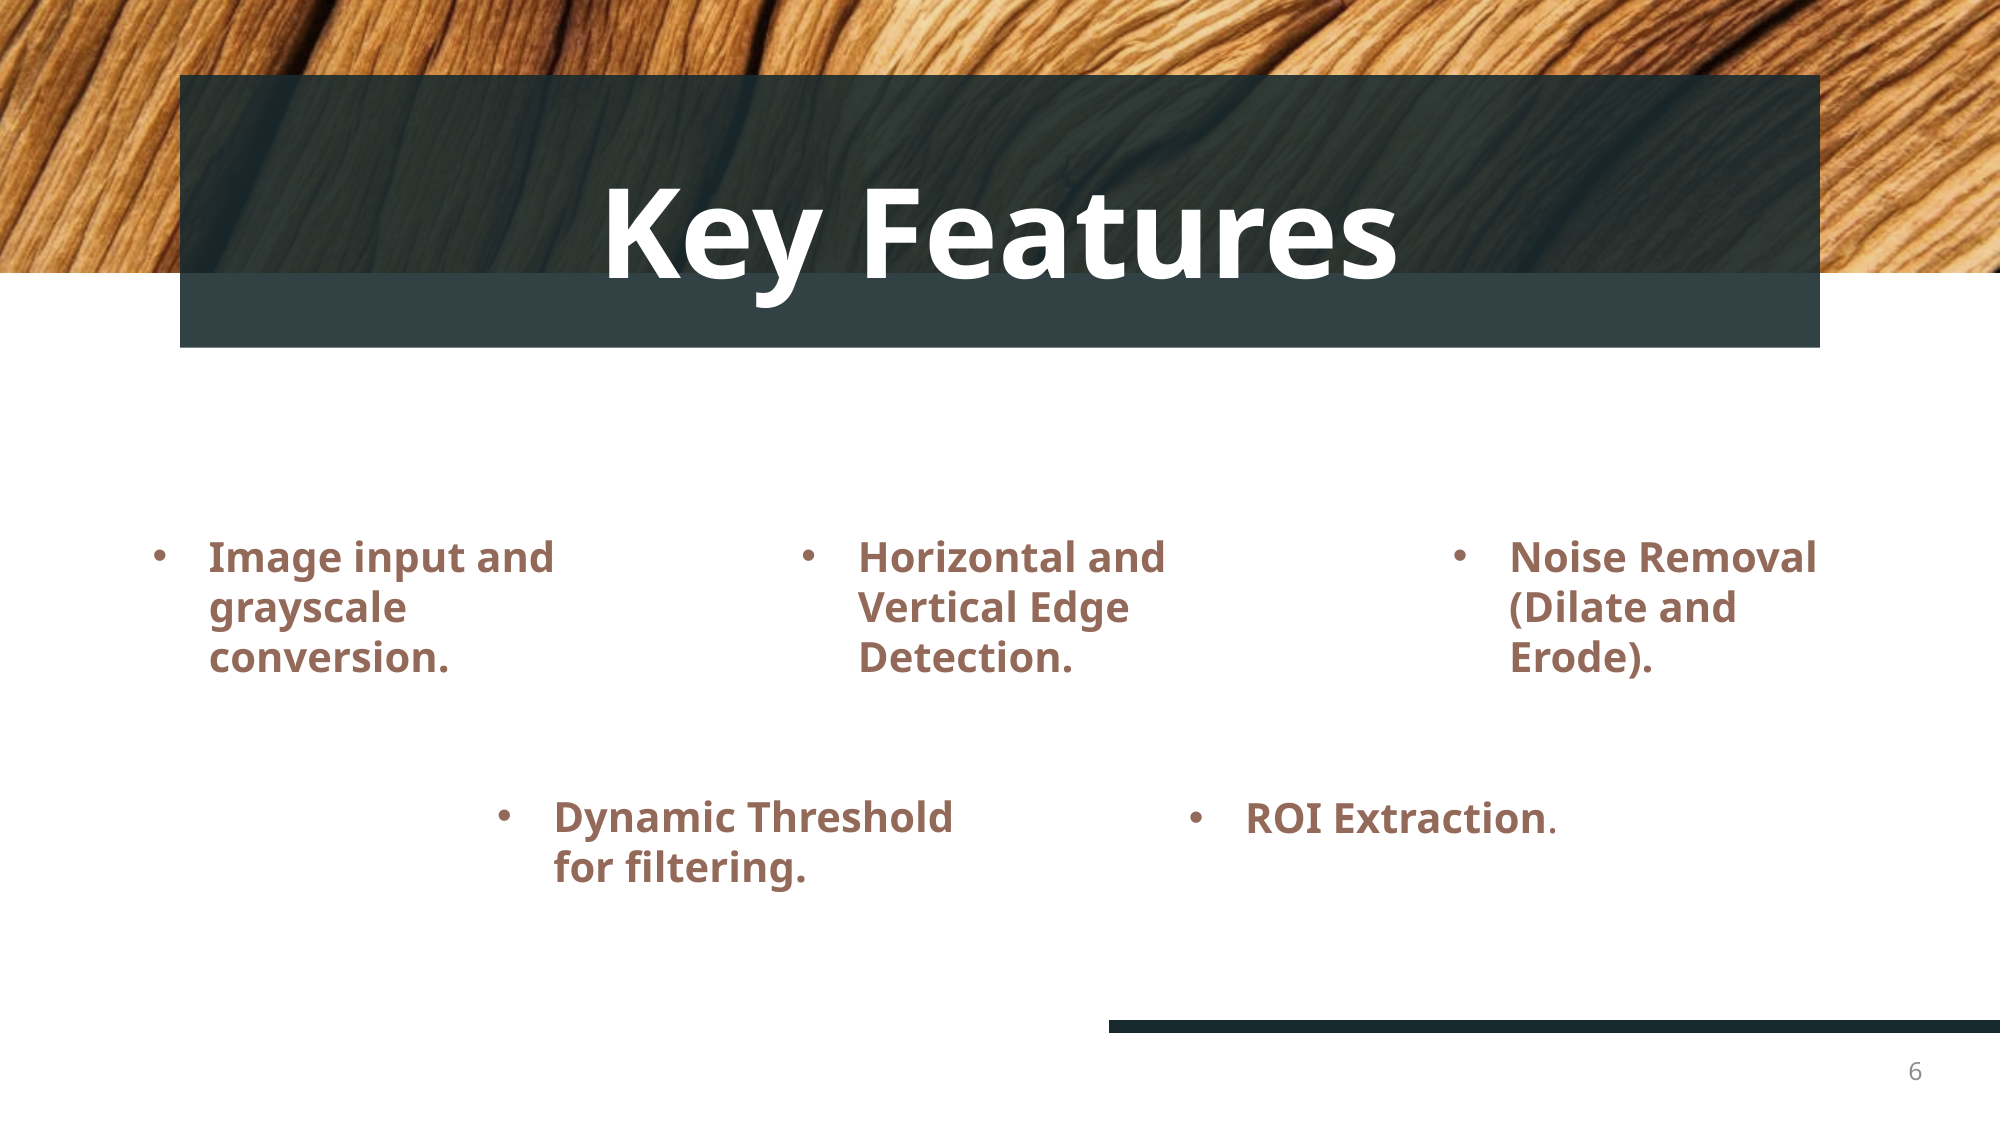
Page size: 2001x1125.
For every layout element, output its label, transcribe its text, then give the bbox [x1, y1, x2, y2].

slide_number 6 [1757, 1042, 1938, 1103]
list Noise Removal (Dilate and Erode). [1437, 522, 1882, 652]
picture [0, 0, 2000, 273]
list Image input and grayscale conversion. [137, 522, 664, 987]
text_box ROI Extraction. [1173, 784, 1703, 874]
list Horizontal and Vertical Edge Detection. [786, 522, 1315, 671]
text_box Dynamic Threshold for filtering. [482, 782, 1011, 931]
title Key Features [180, 273, 1820, 348]
